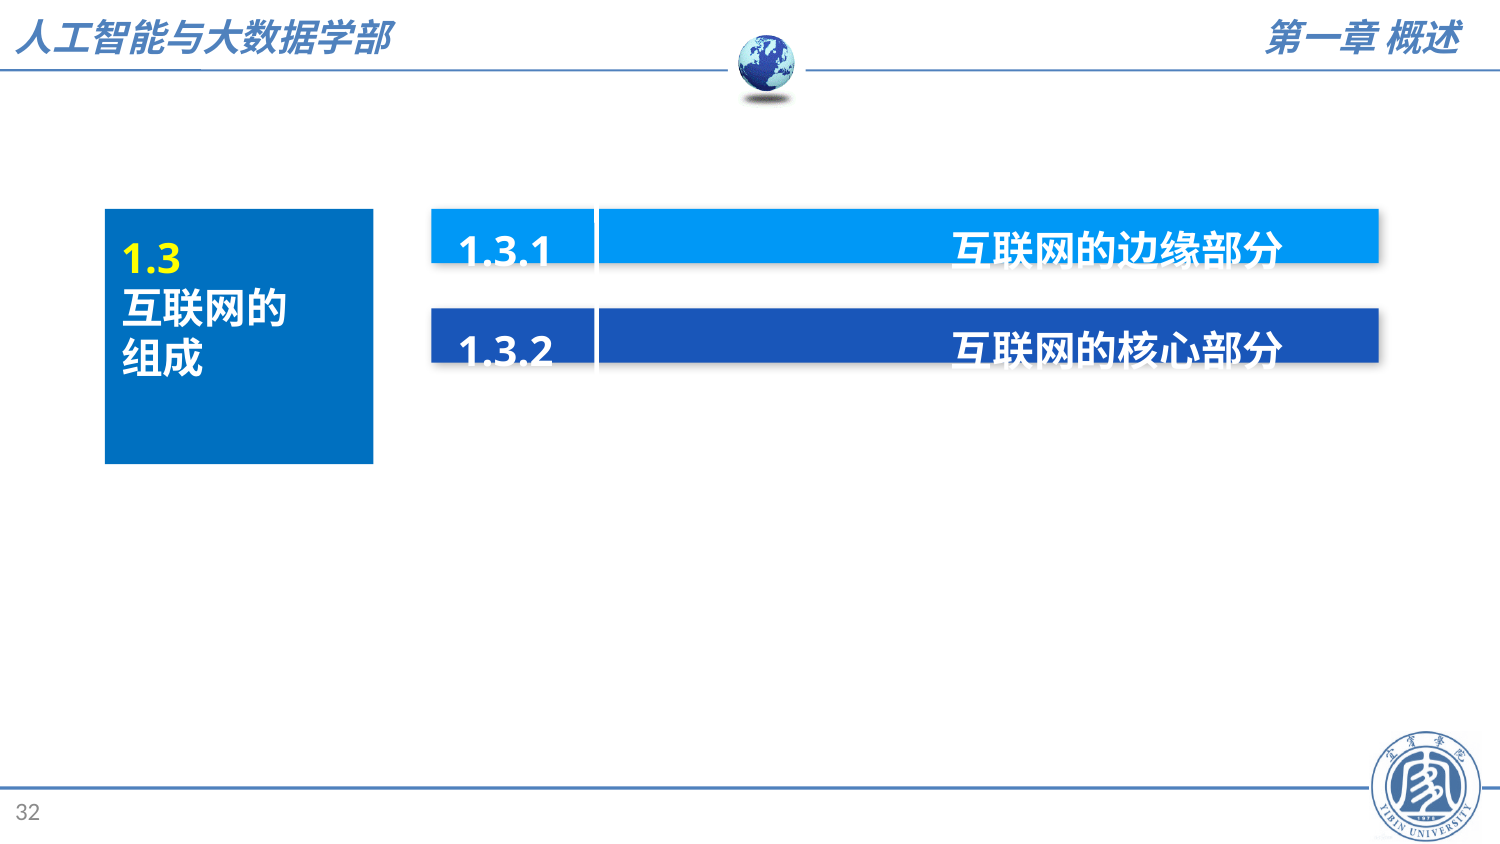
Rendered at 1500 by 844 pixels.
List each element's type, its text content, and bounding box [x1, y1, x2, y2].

picture [736, 33, 796, 109]
text_box 1.3.1 互联网的边缘部分 1.3.2 互联网的核心部分 [442, 167, 1369, 383]
text_box [1369, 308, 1379, 363]
text_box [104, 208, 374, 465]
text_box 1.3 互联网的 组成 [106, 224, 374, 390]
text_box [431, 208, 442, 264]
text_box [431, 308, 442, 363]
text_box [1369, 208, 1379, 264]
slide_number 32 [0, 787, 350, 833]
